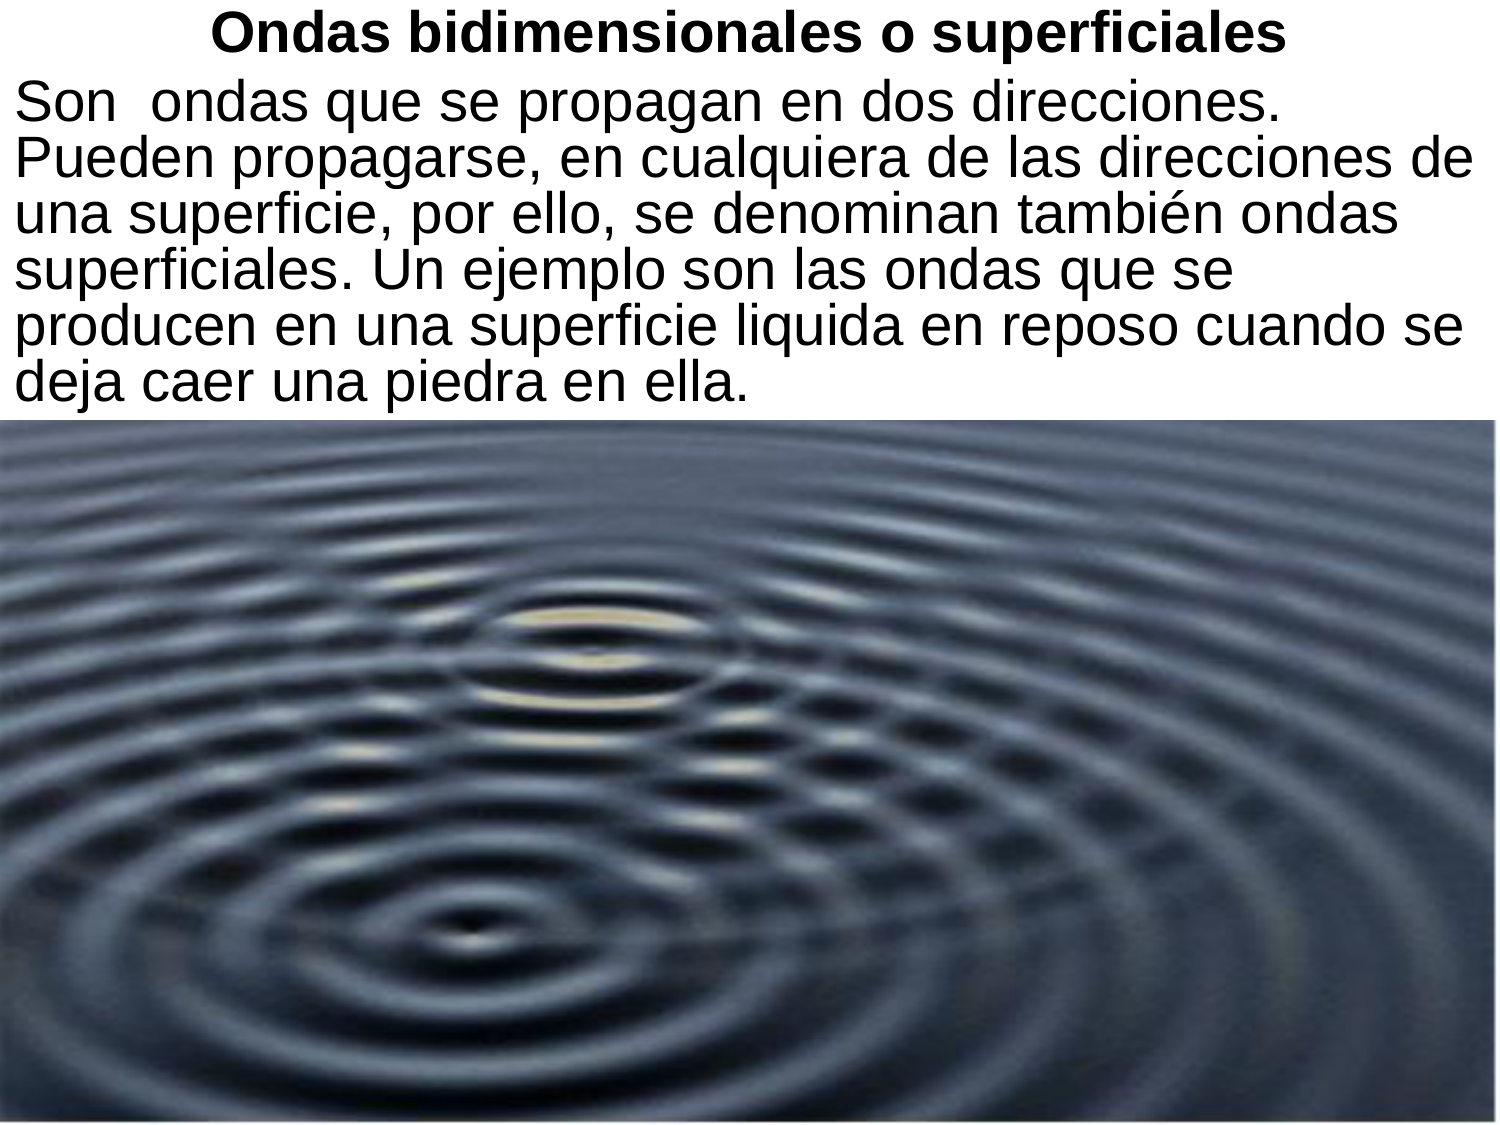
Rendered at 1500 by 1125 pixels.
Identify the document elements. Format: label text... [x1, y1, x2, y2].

picture [0, 420, 1500, 1125]
text_box Ondas bidimensionales o superficiales Son ondas que se propagan en dos direcciones. Pueden propagarse, en cualquiera de las direcciones de una superficie, por ello, se denominan también ondas superficiales. Un ejemplo son las ondas que se producen en una superficie liquida en reposo cuando se deja caer una piedra en ella. [0, 0, 1500, 384]
